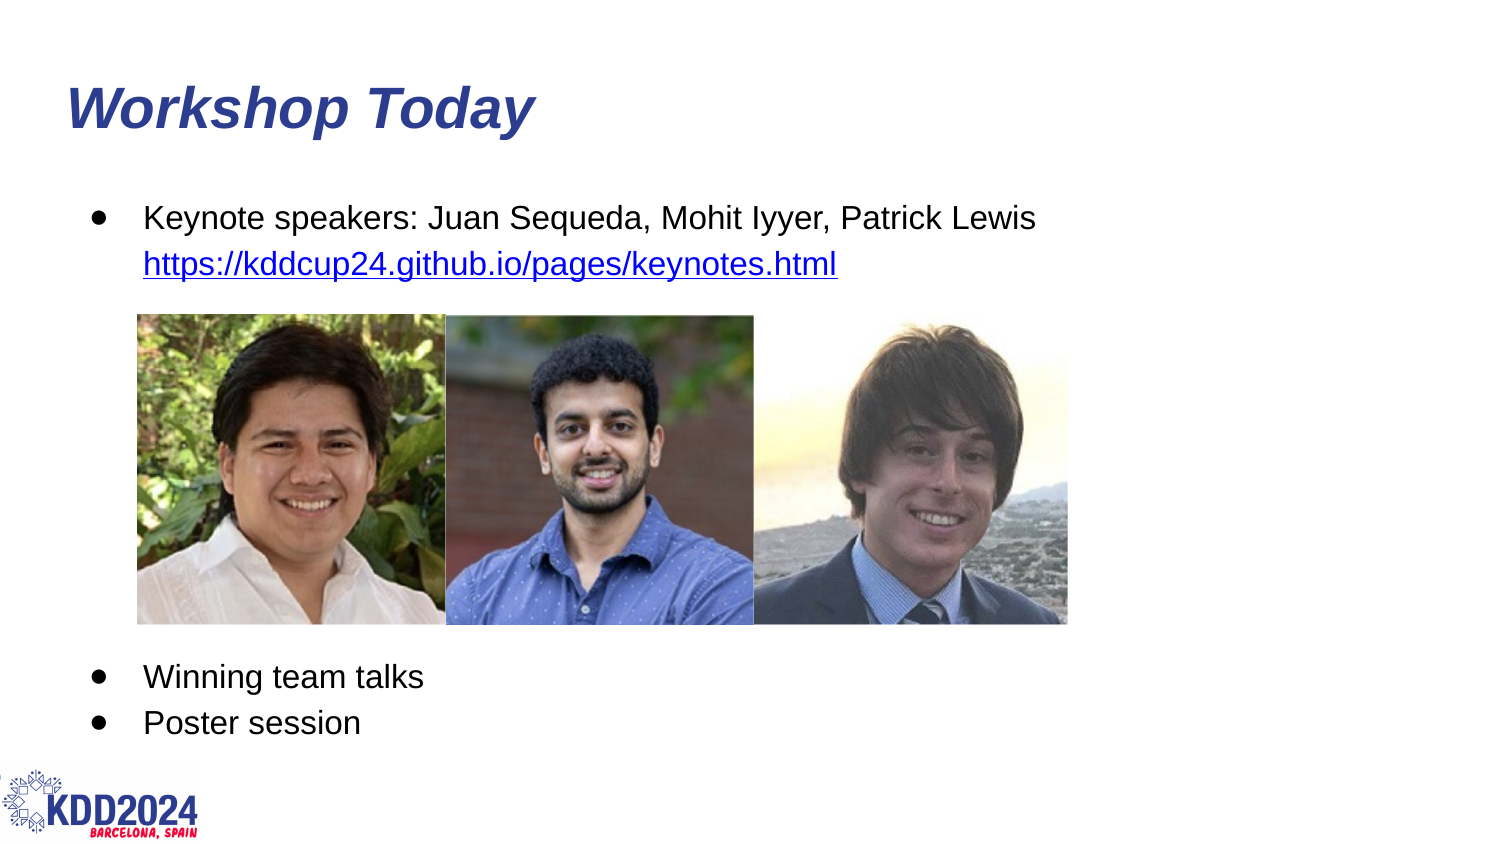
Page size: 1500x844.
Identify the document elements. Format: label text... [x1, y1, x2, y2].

text_box Keynote speakers: Juan Sequeda, Mohit Iyyer, Patrick Lewis https://kddcup24.github.io/pages/keynotes.html Winning team talks Poster session [53, 175, 1435, 755]
picture [137, 314, 1068, 626]
text_box Workshop Today [51, 54, 1449, 155]
picture [0, 766, 201, 844]
